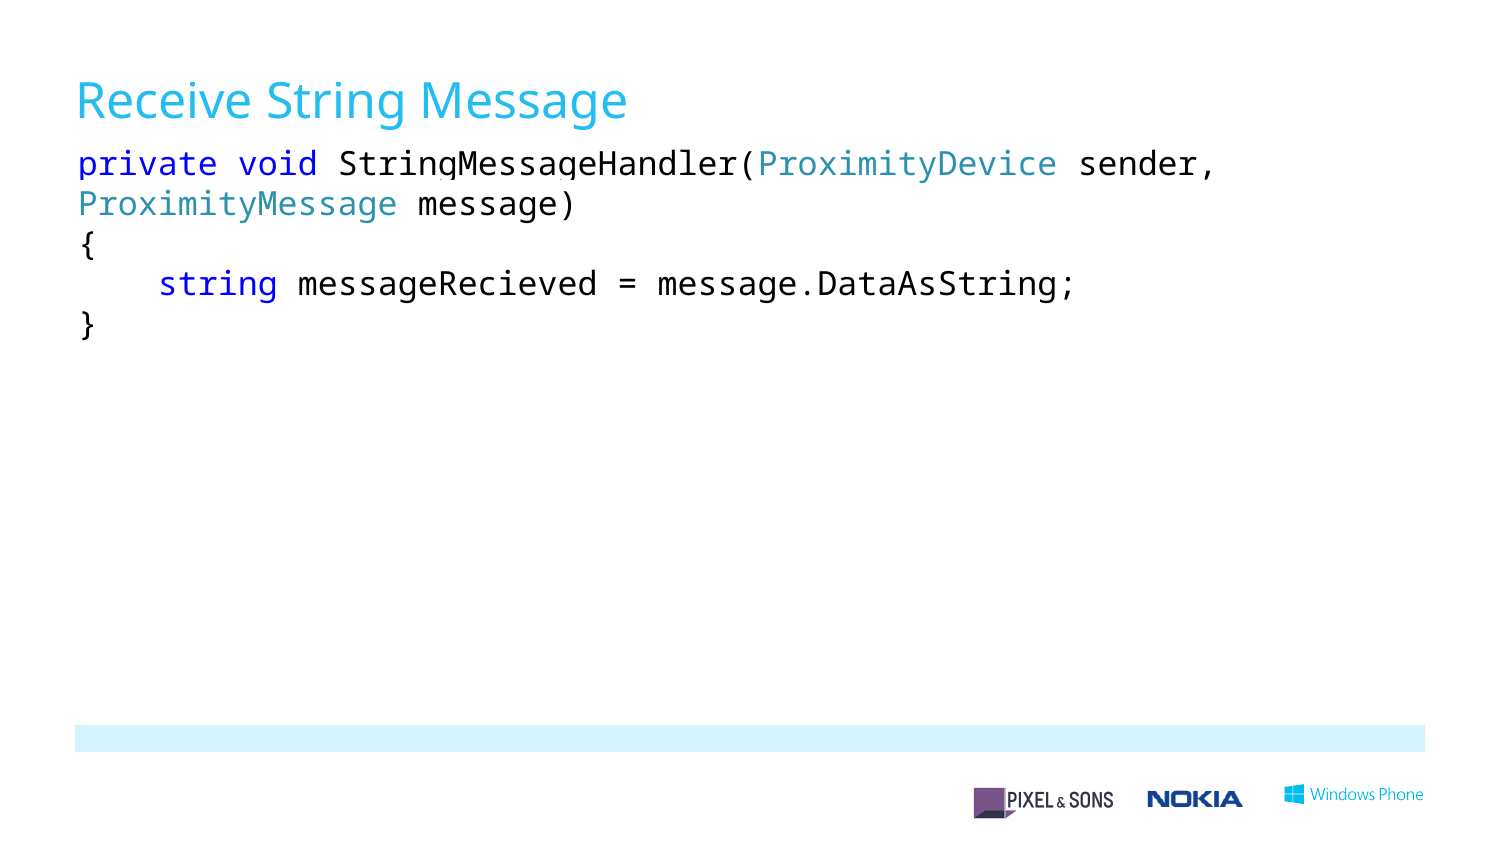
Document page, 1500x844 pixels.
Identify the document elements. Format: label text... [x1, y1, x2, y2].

title Receive String Message [75, 65, 1425, 130]
text_box [73, 723, 1427, 754]
picture [973, 787, 1113, 819]
picture [1274, 773, 1434, 815]
picture [1147, 790, 1249, 808]
text_box private void StringMessageHandler(ProximityDevice sender, ProximityMessage message) { string messageRecieved = message.DataAsString; } [63, 134, 1414, 350]
